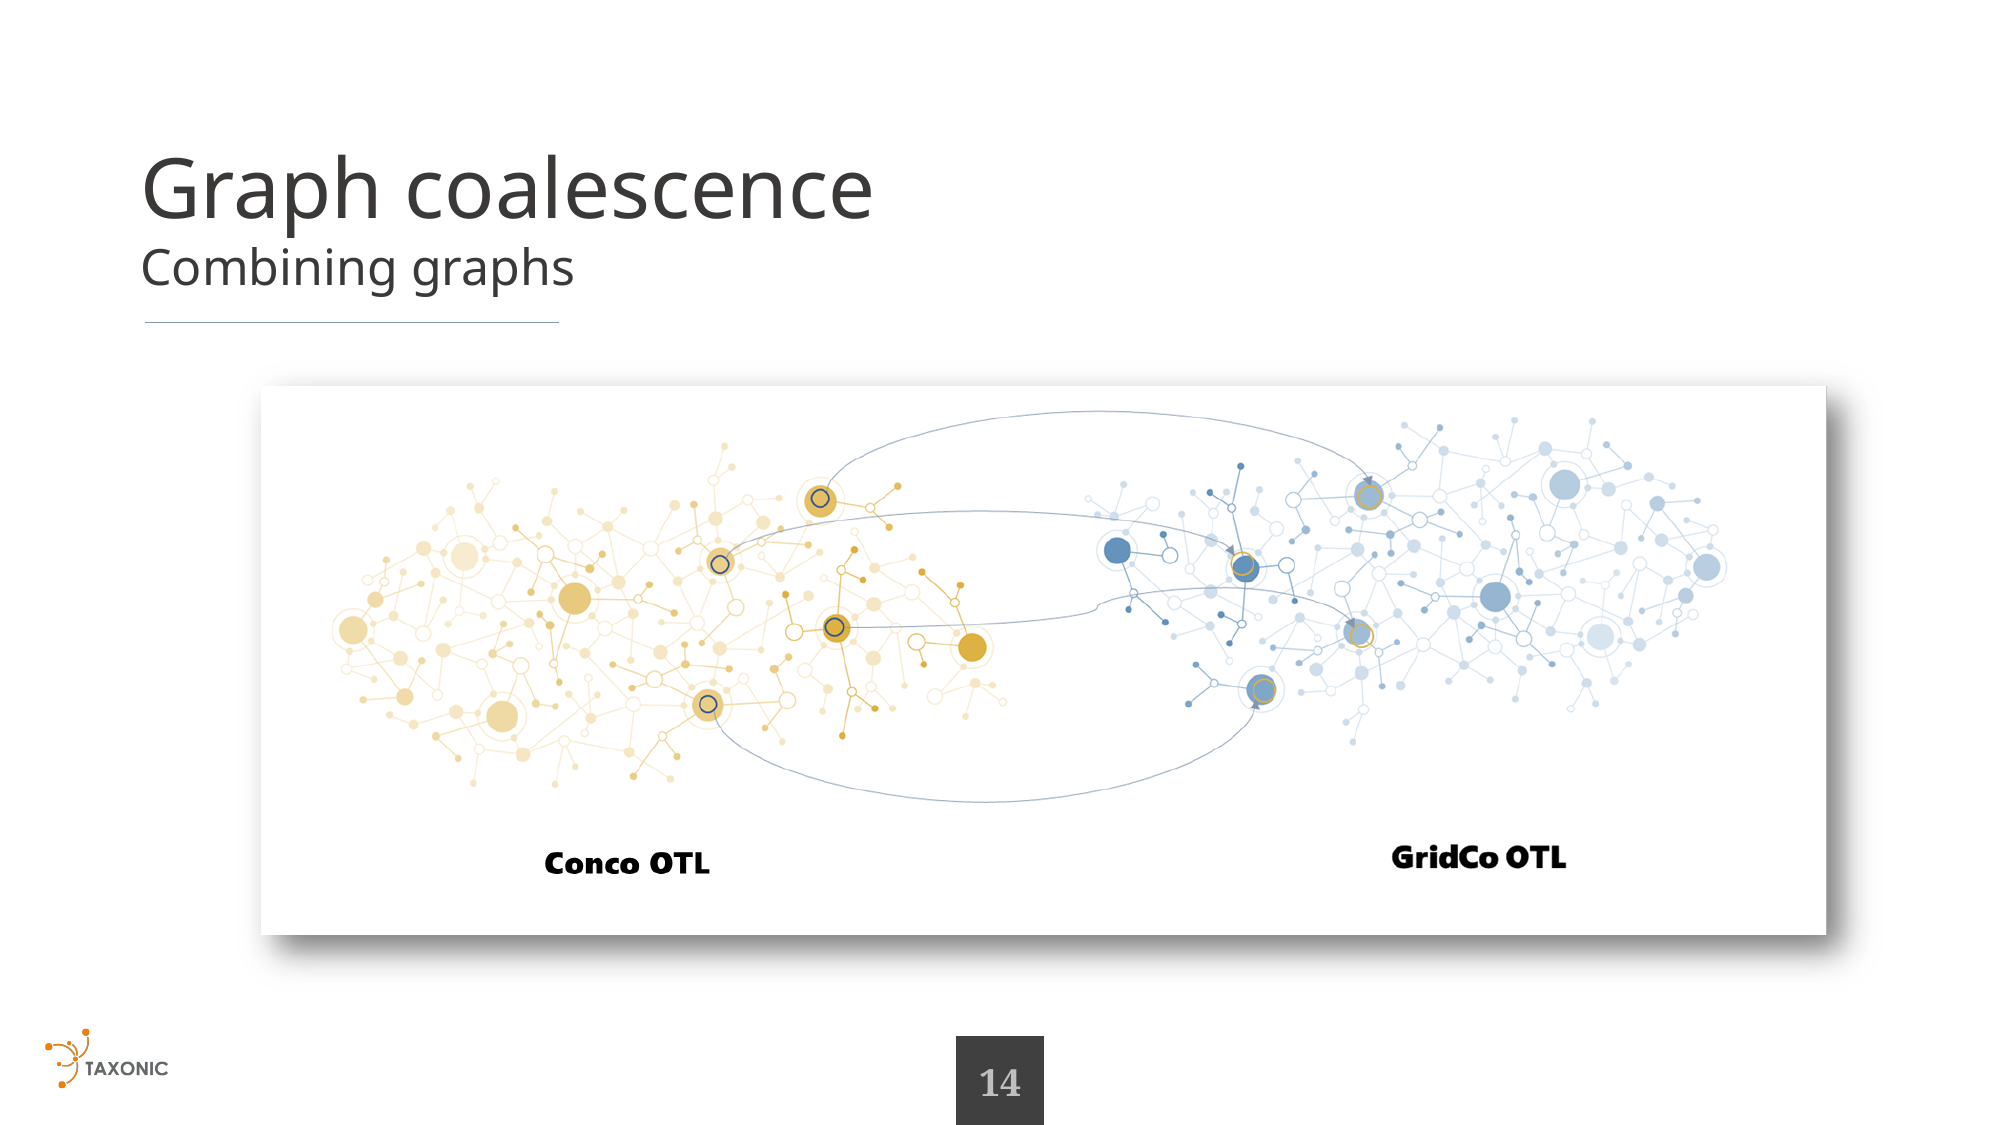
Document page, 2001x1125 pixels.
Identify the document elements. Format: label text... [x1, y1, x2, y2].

picture [230, 355, 1888, 997]
text_box 14 [956, 1036, 1044, 1125]
picture [42, 1027, 171, 1090]
text_box Graph coalescence Combining graphs [125, 128, 898, 303]
